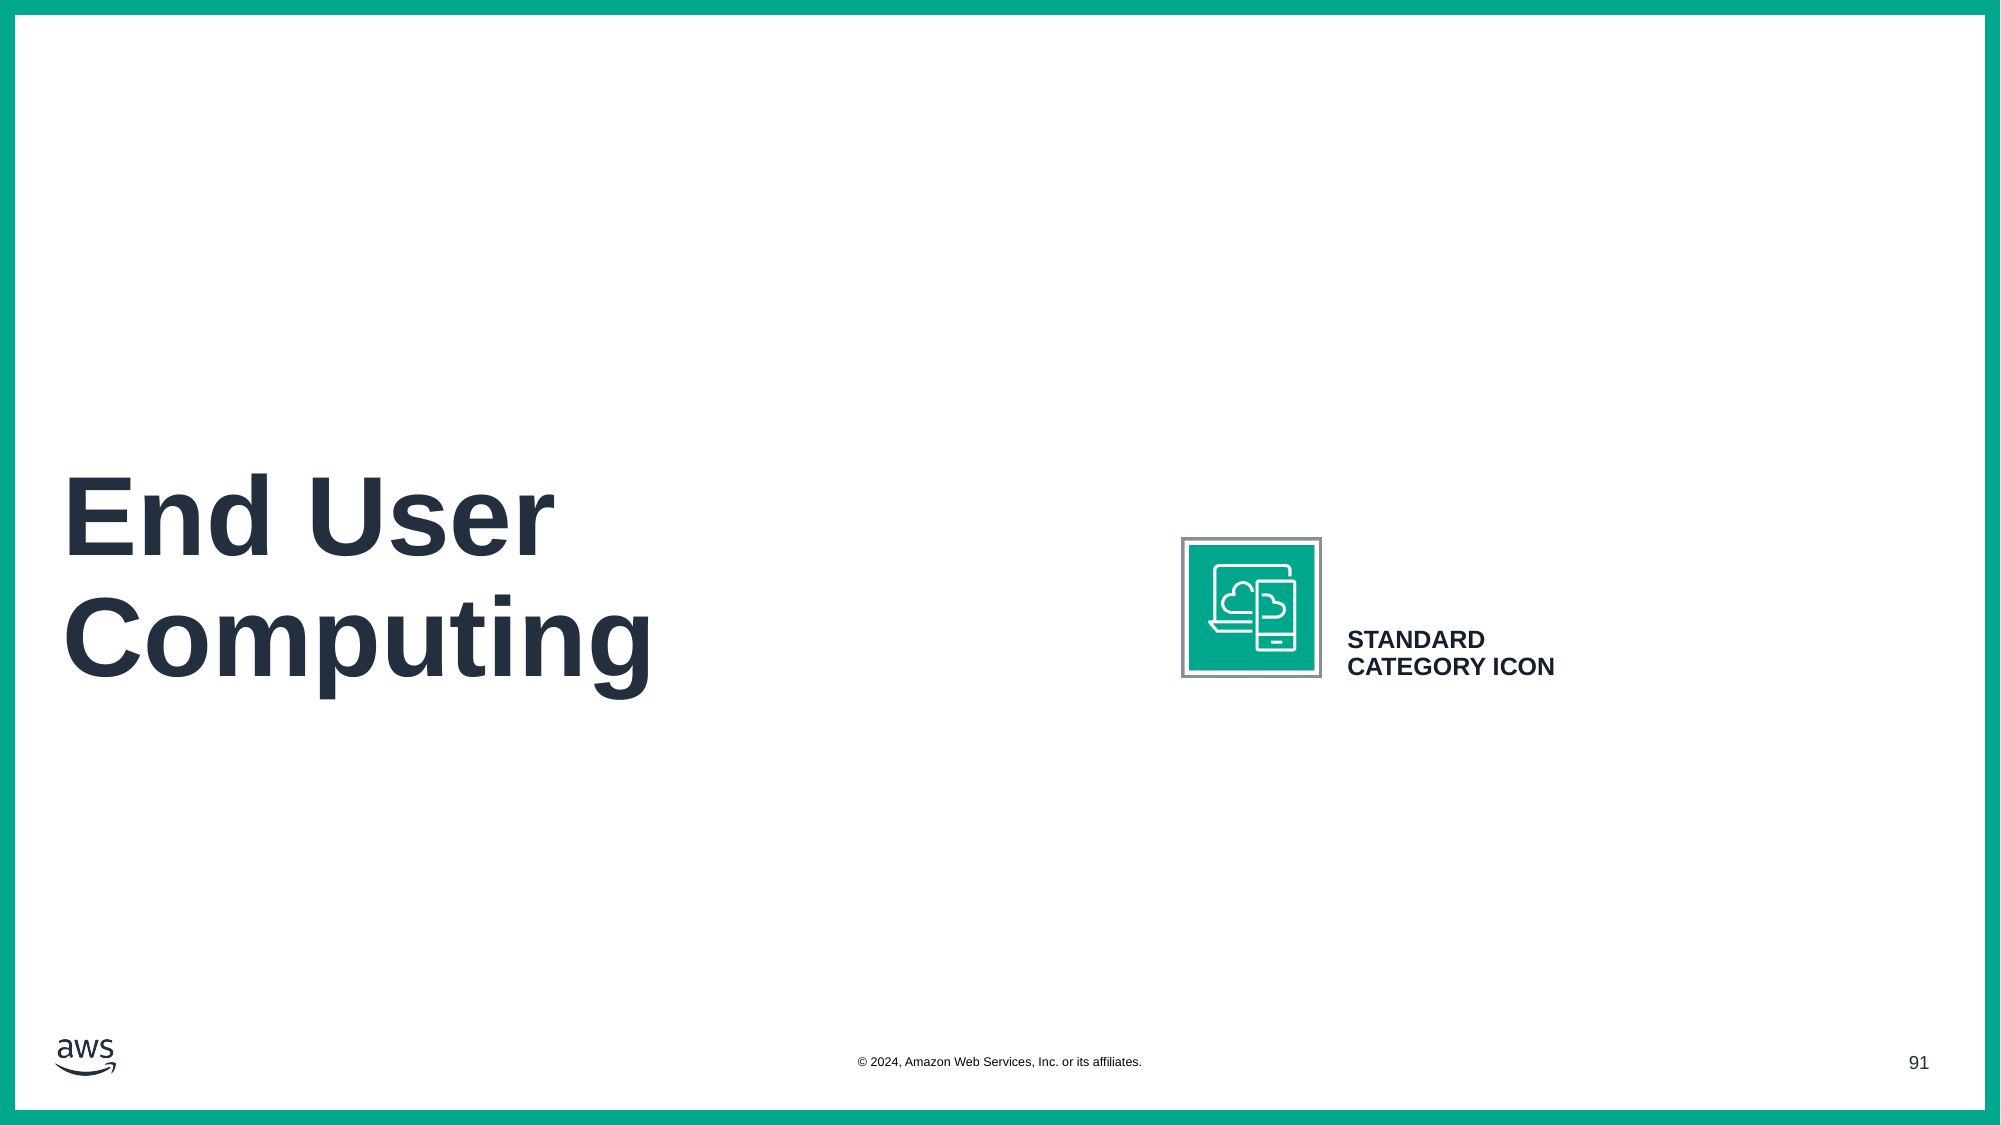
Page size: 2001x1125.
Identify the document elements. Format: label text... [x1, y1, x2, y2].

picture [55, 1039, 116, 1076]
picture [1181, 537, 1322, 678]
title End User Computing [47, 339, 1393, 709]
slide_number 91 [1494, 1031, 1945, 1092]
text_box STANDARD CATEGORY ICON [1332, 541, 1780, 689]
footer © 2024, Amazon Web Services, Inc. or its affiliates. [662, 1031, 1338, 1092]
